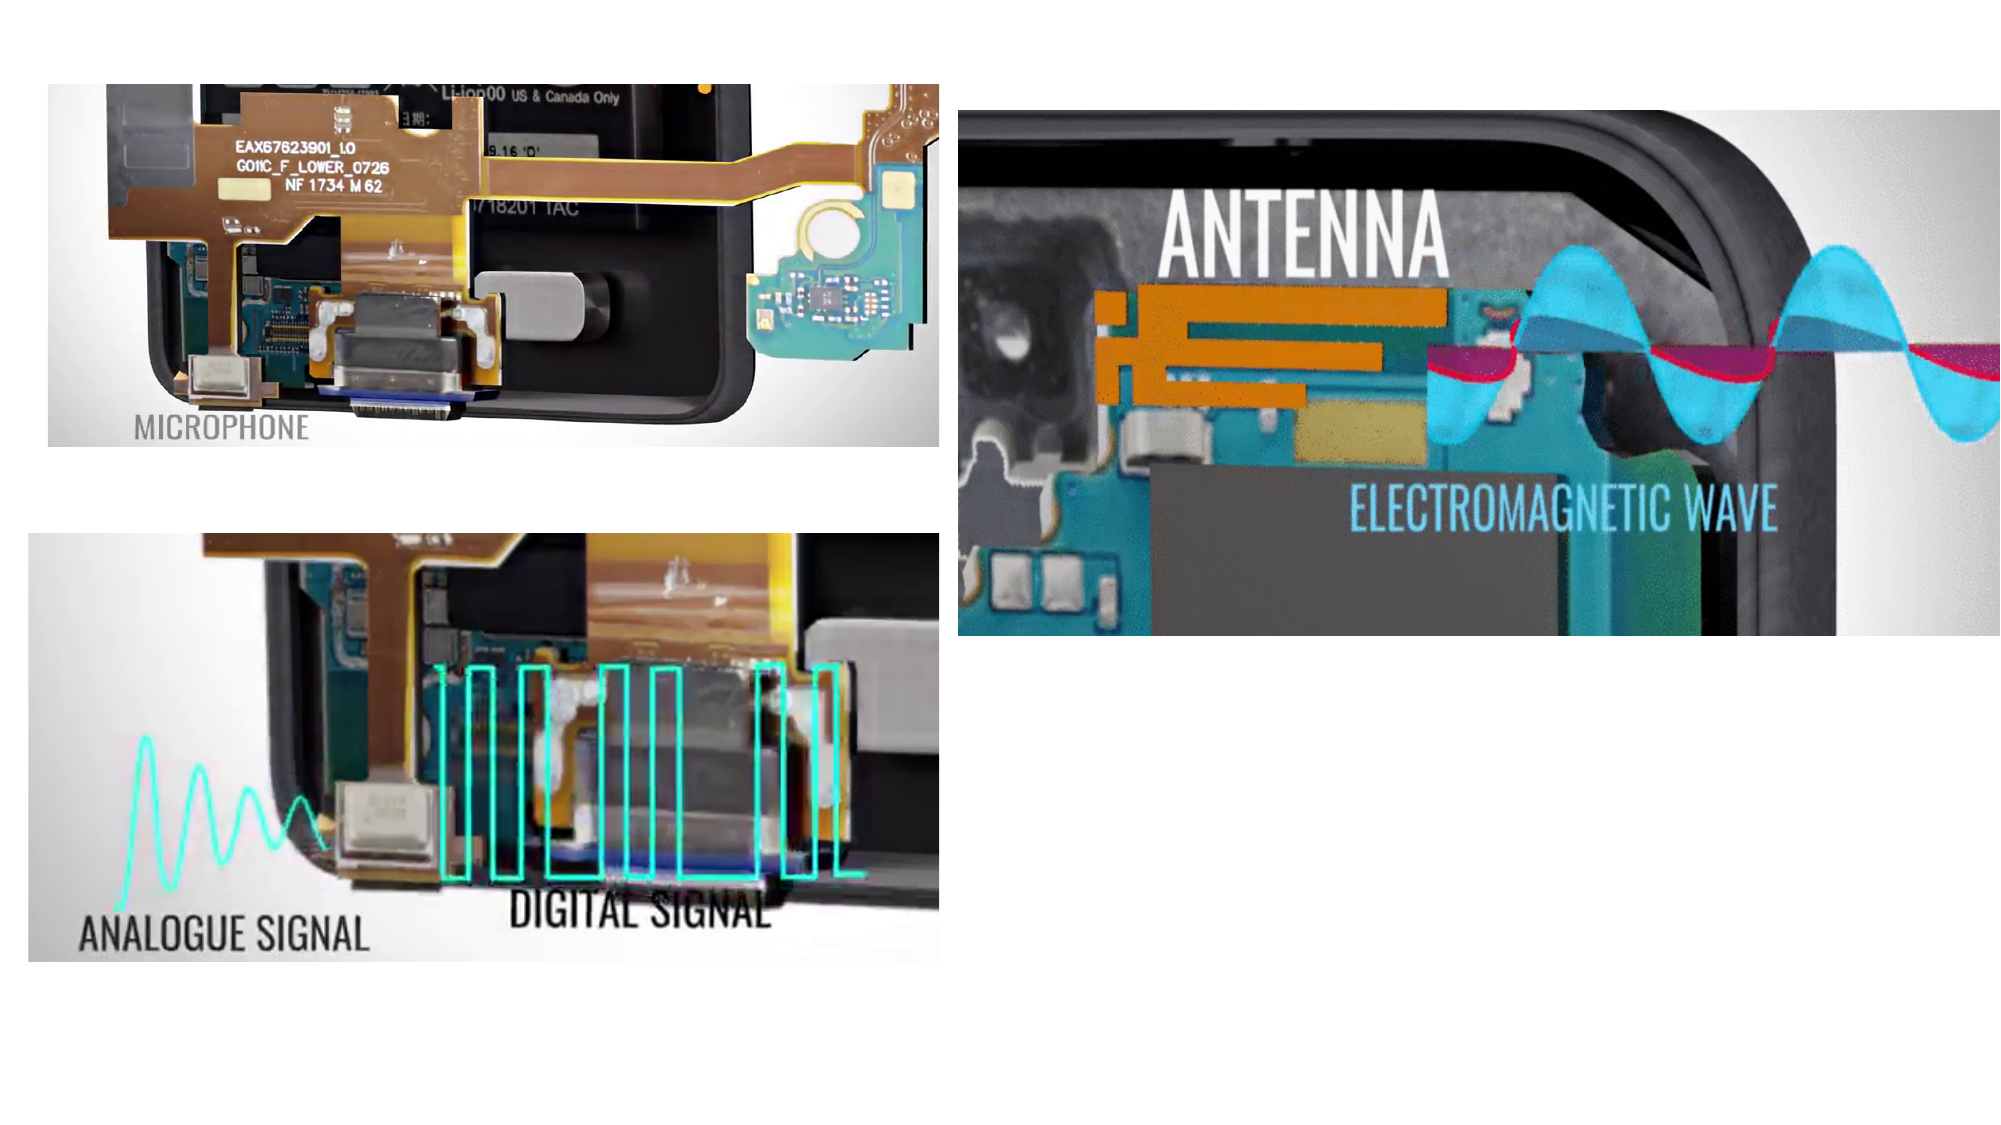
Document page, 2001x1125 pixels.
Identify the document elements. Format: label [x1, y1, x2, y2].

picture [47, 84, 940, 447]
picture [28, 533, 940, 962]
picture [958, 110, 2000, 636]
